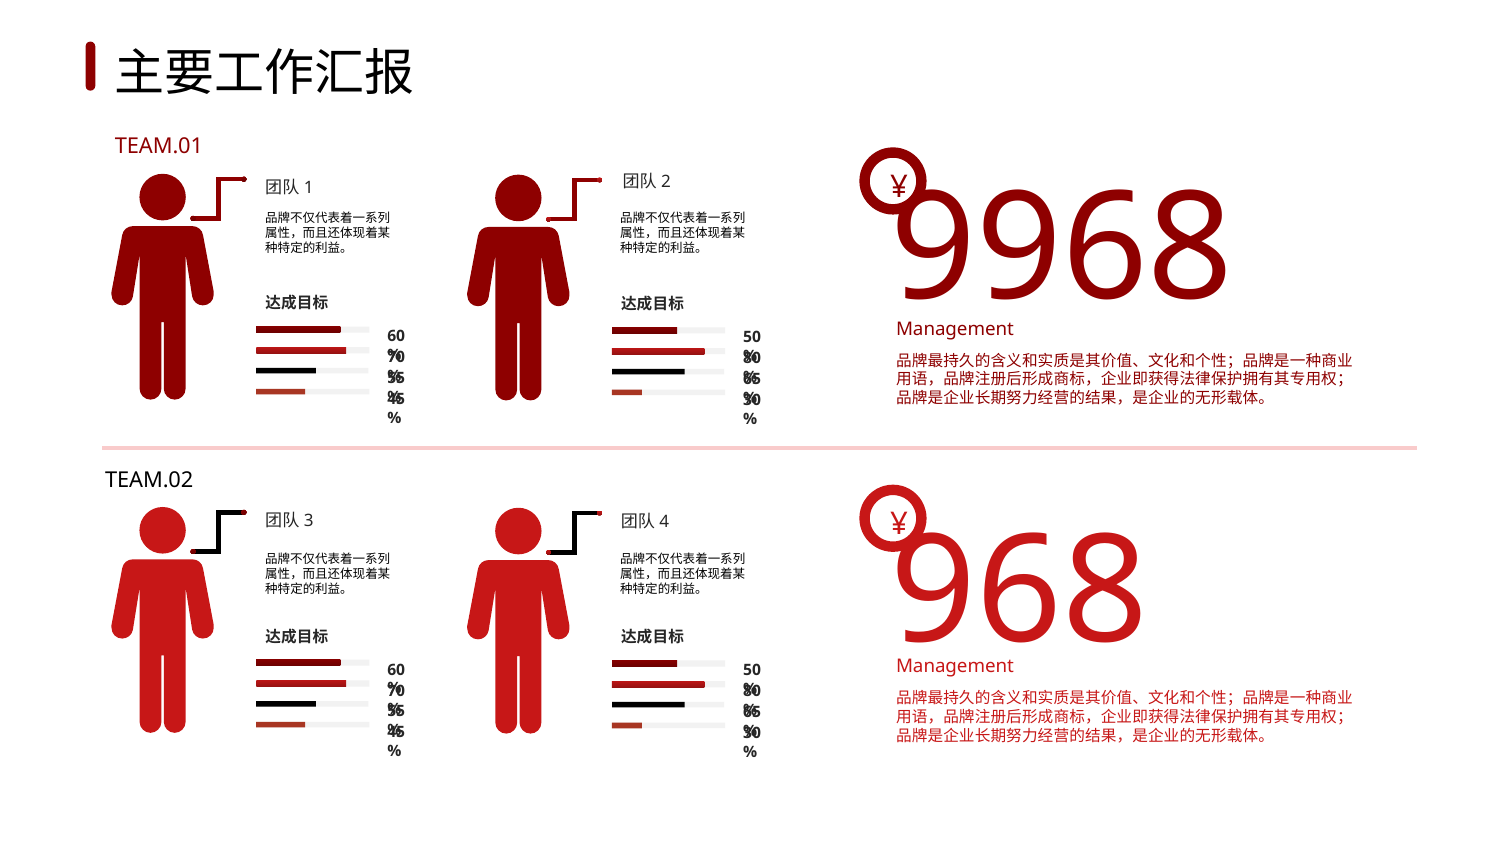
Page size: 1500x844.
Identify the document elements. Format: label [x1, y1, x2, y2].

text_box [138, 172, 187, 222]
text_box [864, 489, 1320, 639]
text_box [545, 509, 604, 556]
text_box [111, 128, 310, 161]
text_box [605, 543, 764, 604]
text_box [881, 313, 1372, 415]
text_box [250, 285, 424, 435]
text_box [138, 505, 187, 555]
text_box [100, 32, 430, 108]
text_box [494, 173, 543, 223]
text_box [110, 225, 215, 401]
text_box [607, 162, 727, 199]
text_box [250, 502, 370, 538]
text_box [881, 651, 1372, 752]
text_box [102, 462, 301, 496]
text_box [250, 169, 409, 263]
text_box [545, 176, 604, 223]
text_box [250, 543, 409, 604]
text_box [606, 619, 779, 769]
text_box [84, 40, 97, 92]
text_box [606, 503, 726, 539]
text_box [189, 175, 248, 222]
text_box [250, 619, 424, 768]
text_box [110, 558, 215, 734]
text_box [864, 152, 1391, 297]
text_box [605, 202, 764, 263]
text_box [189, 508, 248, 556]
text_box [494, 506, 543, 556]
text_box [606, 286, 779, 436]
text_box [466, 225, 571, 402]
text_box [466, 559, 571, 735]
